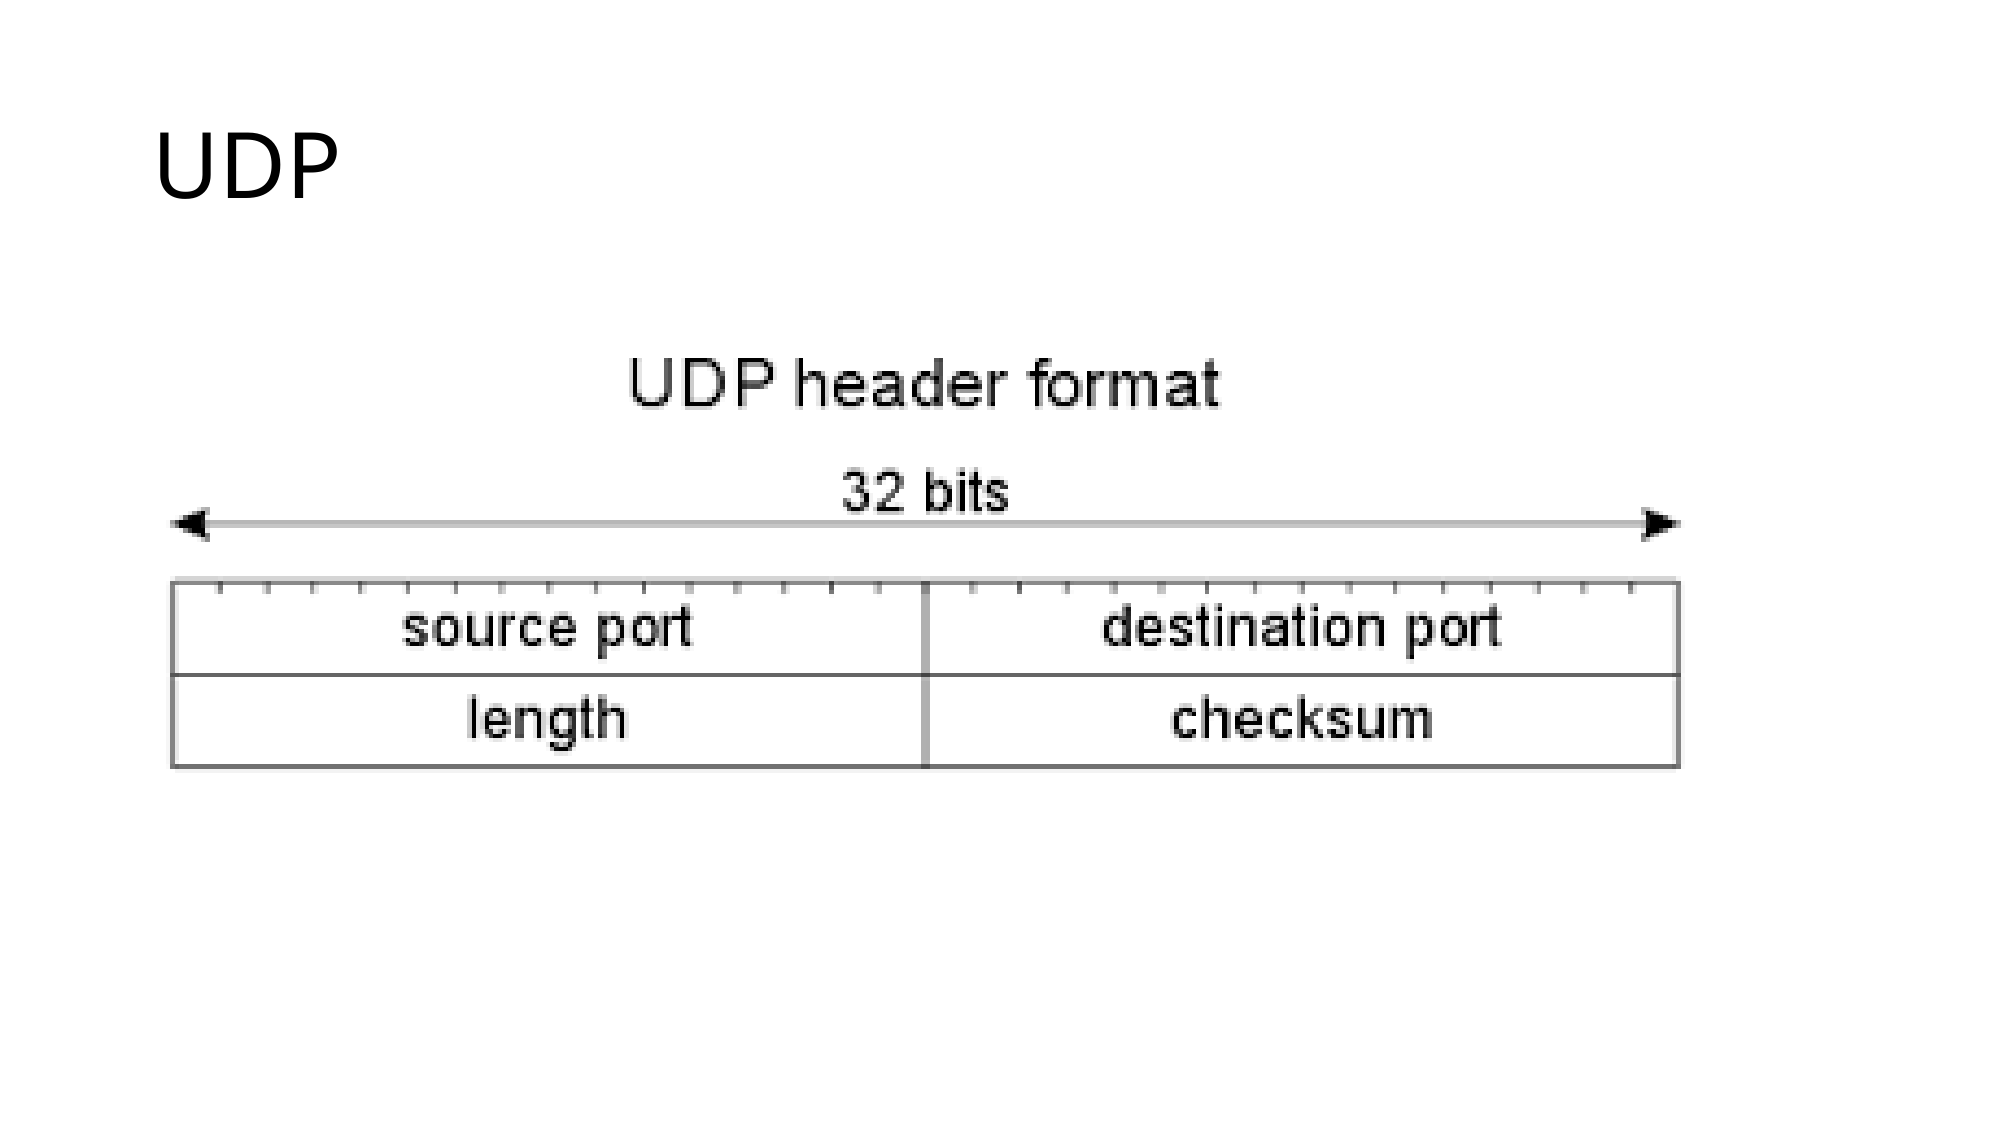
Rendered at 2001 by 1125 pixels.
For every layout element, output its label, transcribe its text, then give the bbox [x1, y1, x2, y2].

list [101, 293, 1751, 874]
title UDP [137, 59, 1863, 278]
